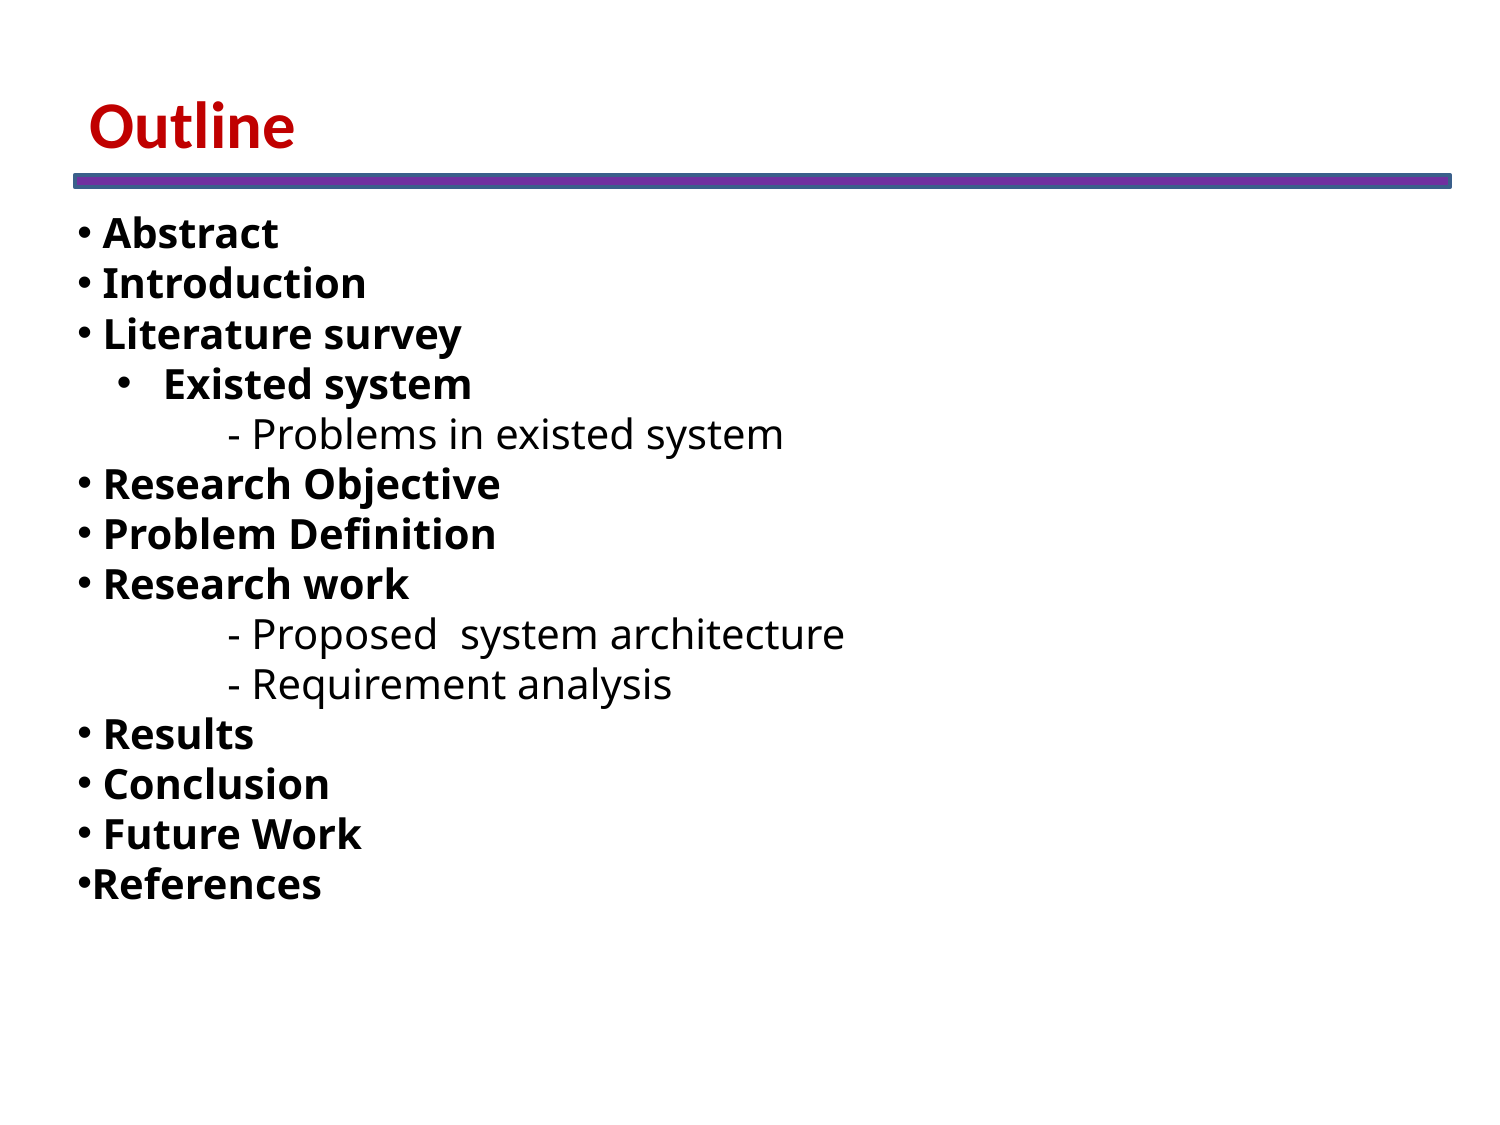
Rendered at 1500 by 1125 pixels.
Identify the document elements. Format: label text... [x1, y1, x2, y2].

text_box Outline [75, 74, 1450, 170]
text_box [75, 174, 1450, 188]
text_box Abstract Introduction Literature survey Existed system - Problems in existed system Research Objective Problem Definition Research work - Proposed system architecture - Requirement analysis Results Conclusion Future Work References [62, 199, 1450, 1125]
